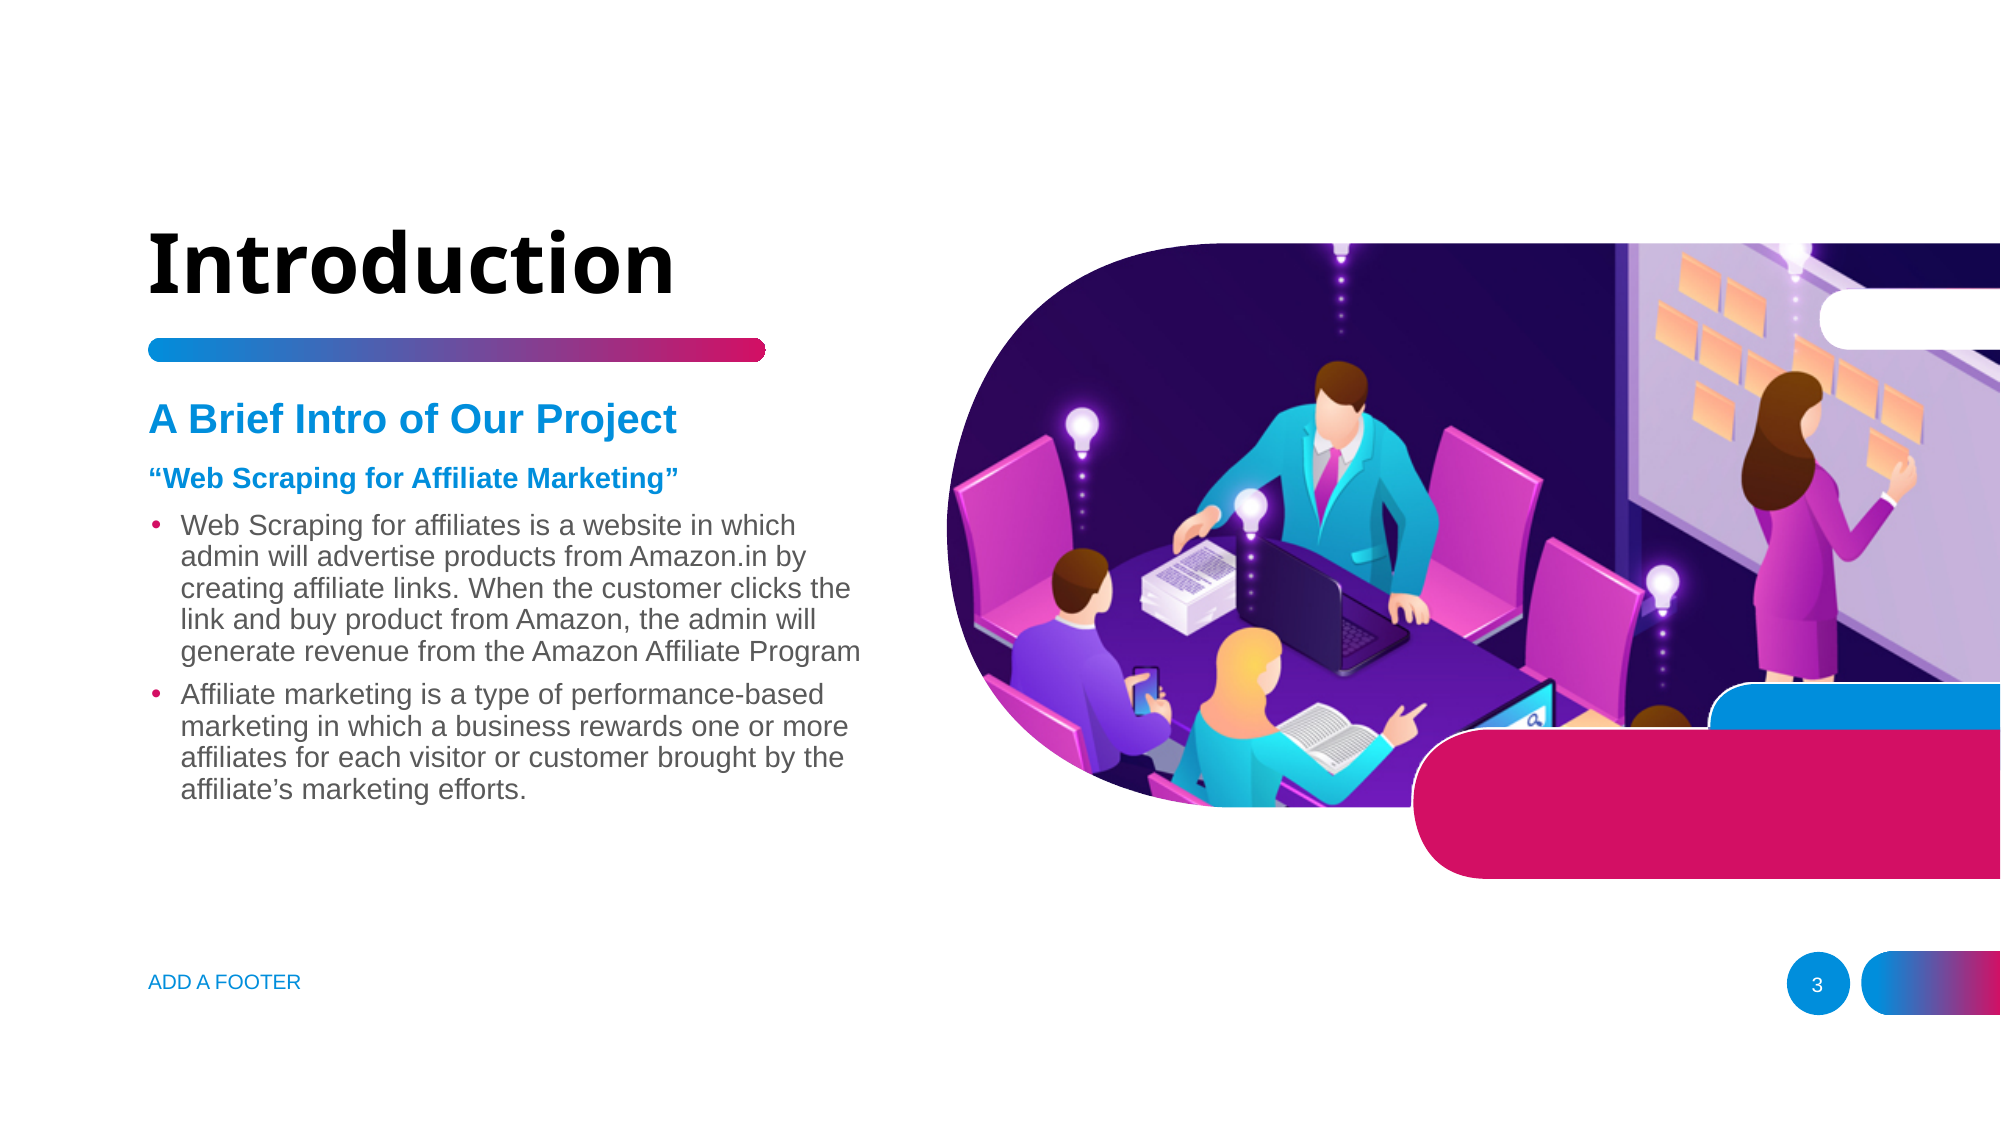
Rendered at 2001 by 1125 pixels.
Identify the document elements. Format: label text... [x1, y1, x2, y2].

picture [946, 243, 2000, 808]
title Introduction [133, 202, 873, 331]
slide_number 3 [1772, 954, 1863, 1015]
list A Brief Intro of Our Project “Web Scraping for Affiliate Marketing” [133, 389, 882, 503]
footer ADD A FOOTER [133, 951, 775, 1011]
list Web Scraping for affiliates is a website in which admin will advertise products from Amazon.in by creating affiliate links. When the customer clicks the link and buy product from Amazon, the admin will generate revenue from the Amazon Affiliate Program Affiliate marketing is a type of performance-based marketing in which a business rewards one or more affiliates for each visitor or customer brought by the affiliate’s marketing efforts. [136, 502, 883, 919]
